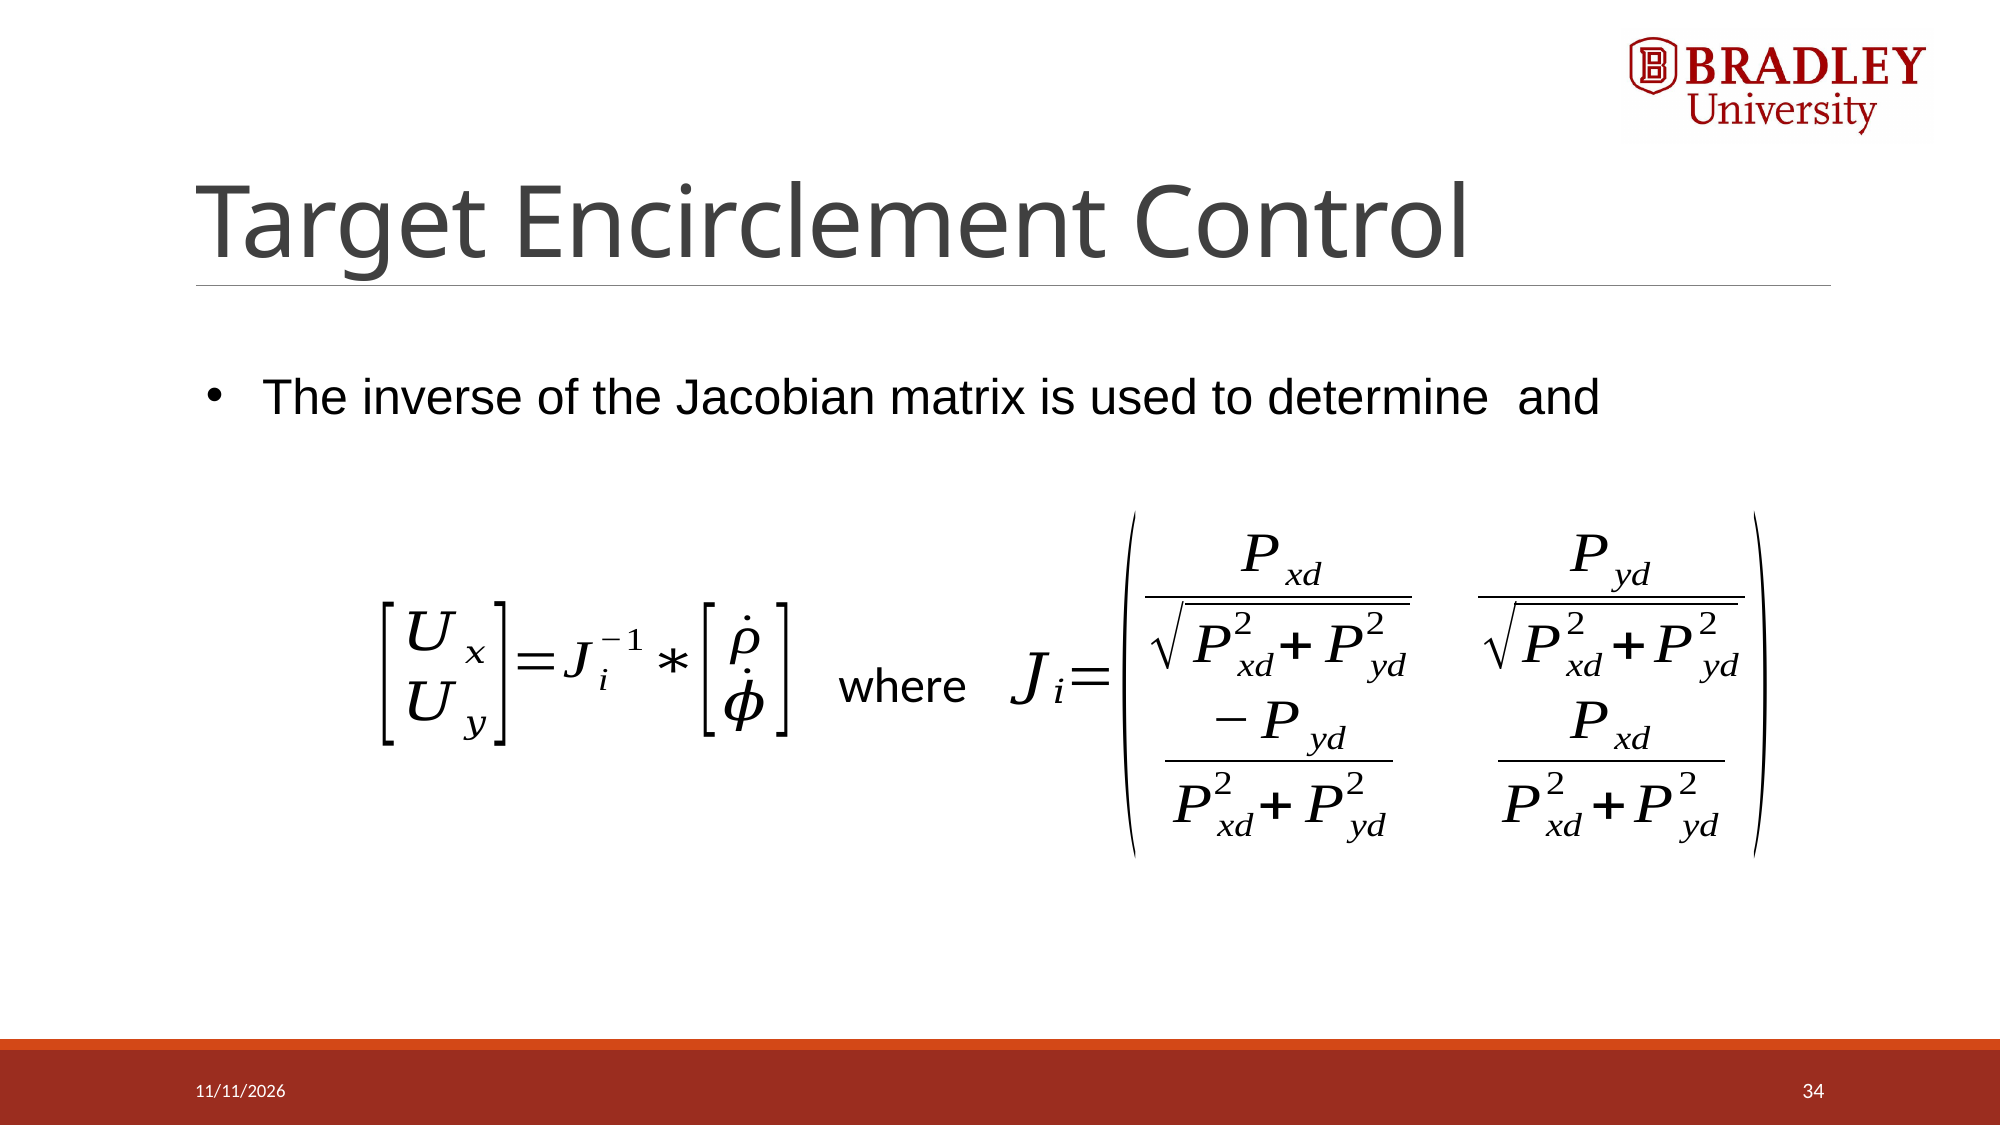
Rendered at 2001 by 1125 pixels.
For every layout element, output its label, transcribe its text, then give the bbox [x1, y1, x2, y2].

text_box where [823, 644, 1005, 720]
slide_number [180, 1059, 586, 1120]
slide_number 34 [1624, 1059, 1840, 1120]
title Target Encirclement Control [180, 47, 1830, 285]
picture [1621, 27, 1935, 144]
